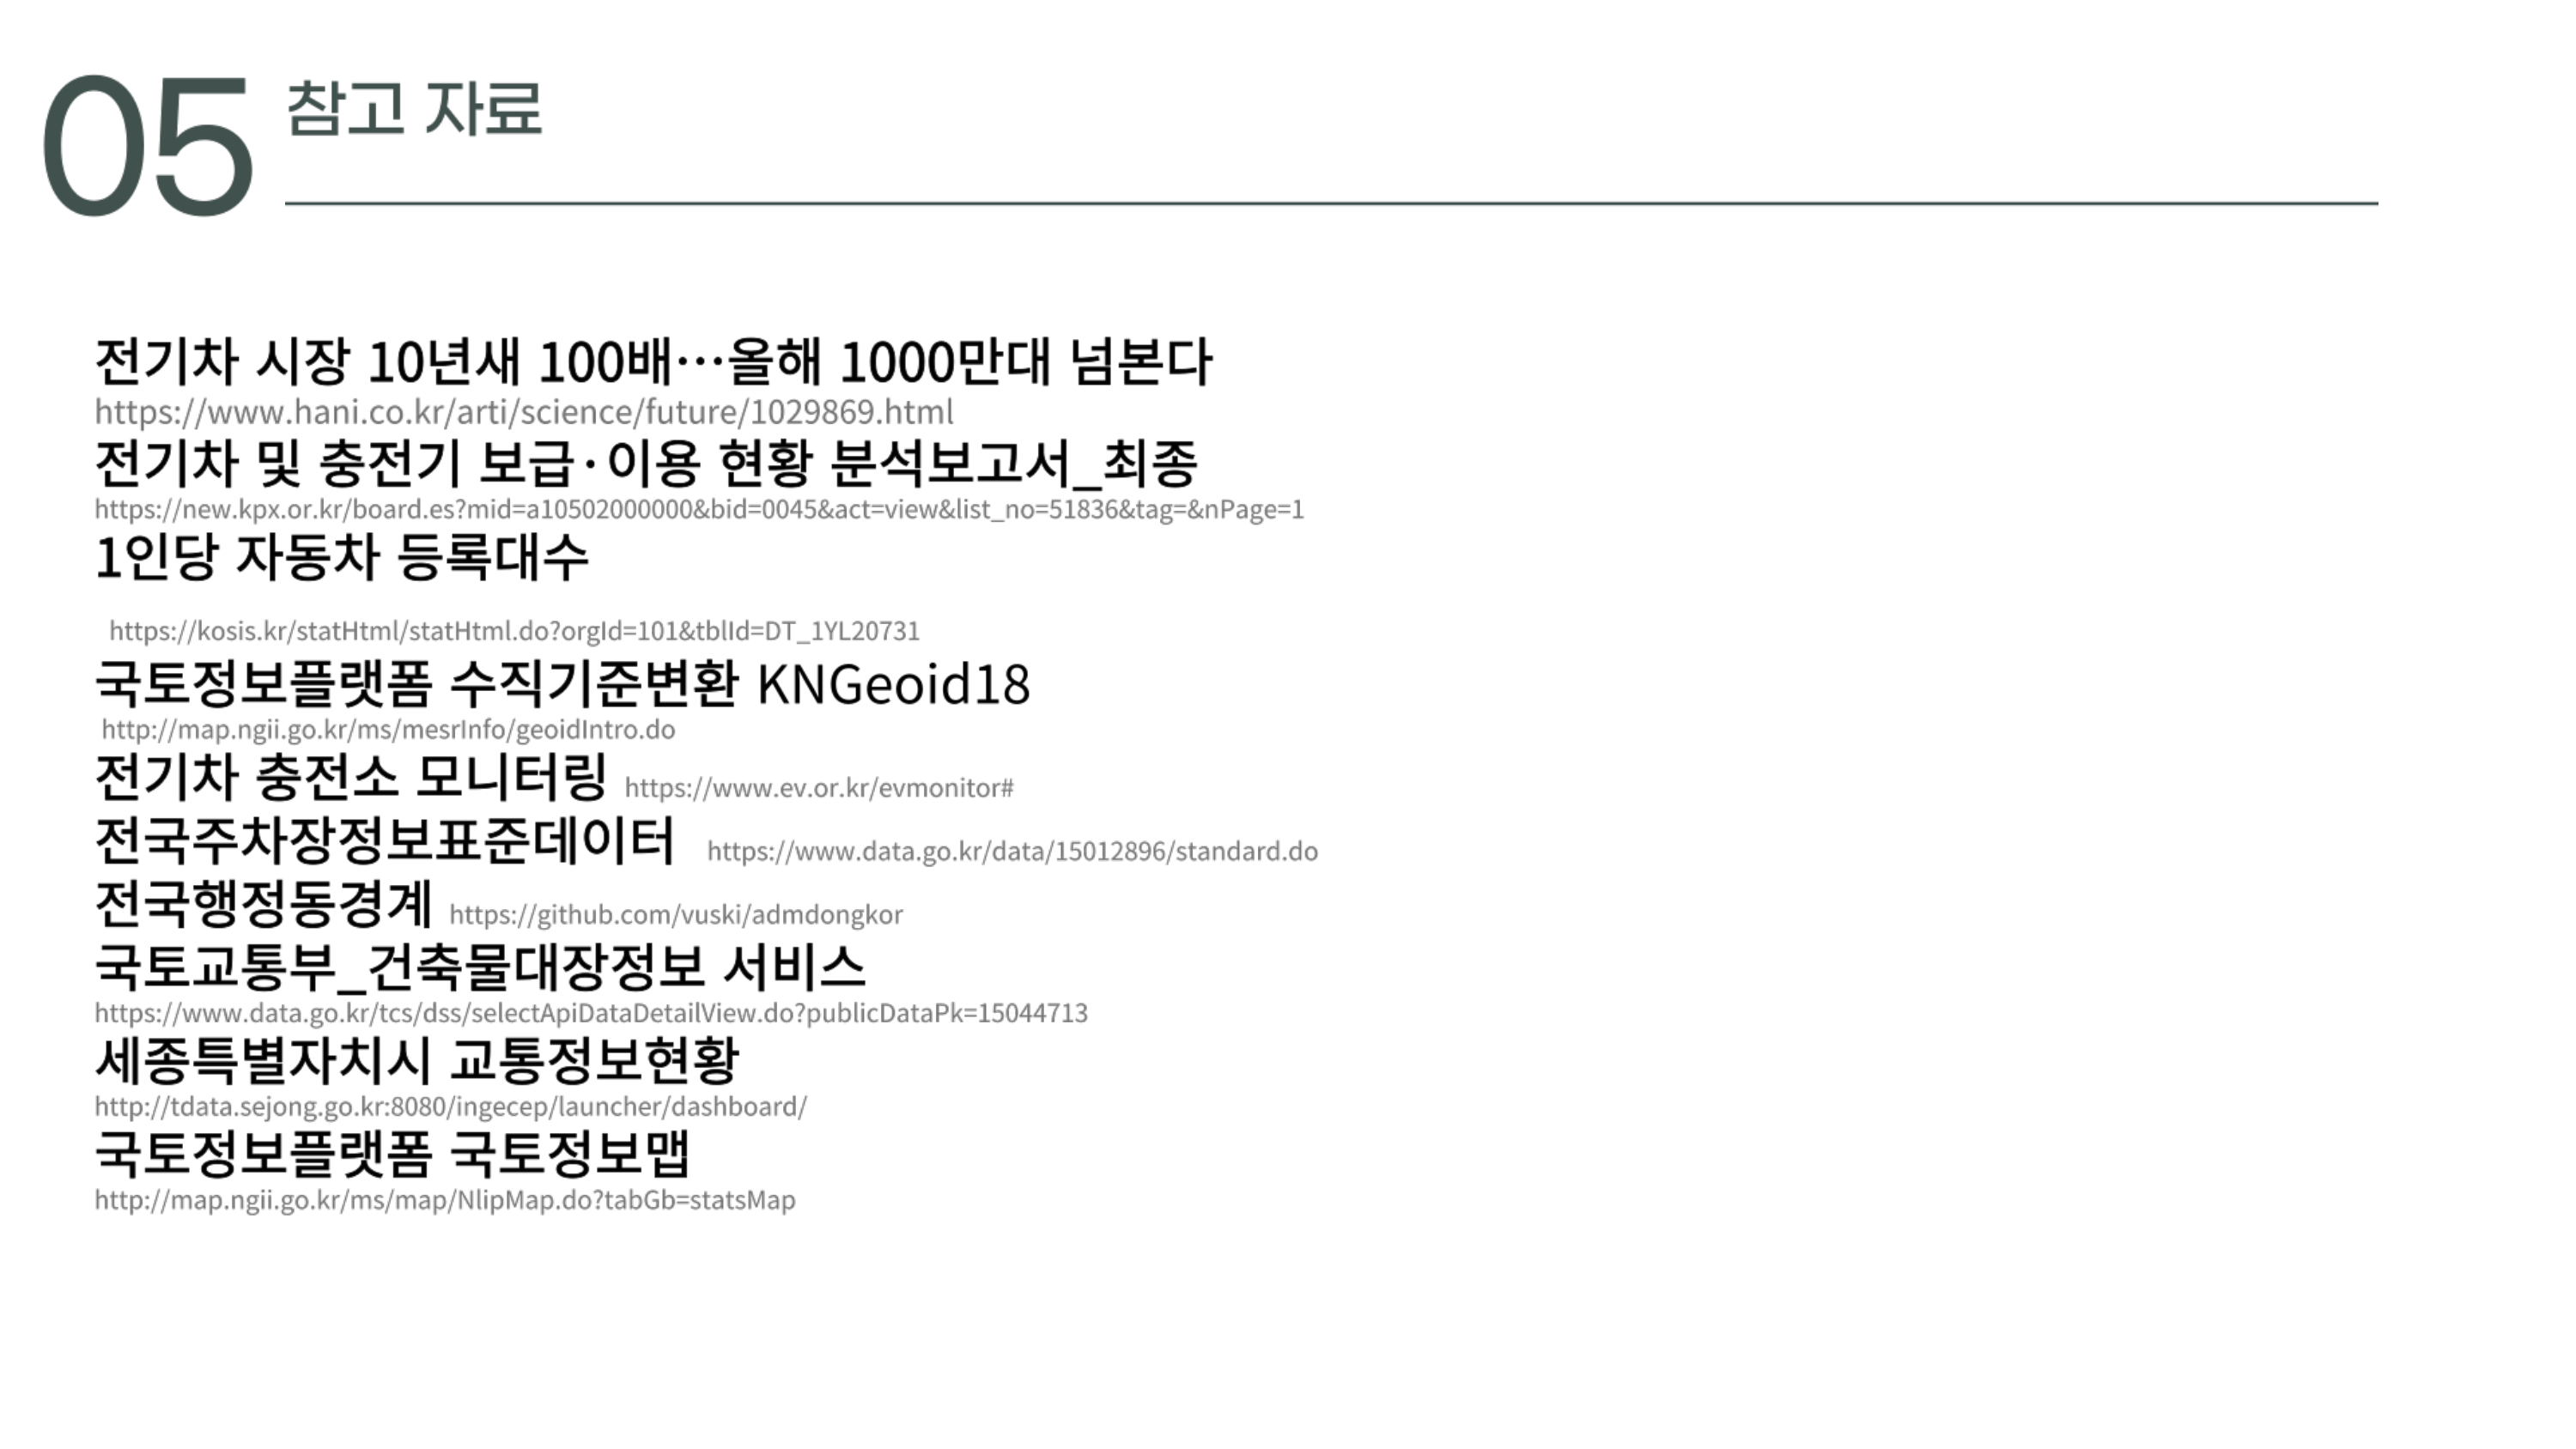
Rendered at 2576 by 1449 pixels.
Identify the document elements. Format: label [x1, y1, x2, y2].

picture [85, 314, 1344, 1240]
text_box [285, 197, 2379, 210]
picture [9, 17, 572, 294]
